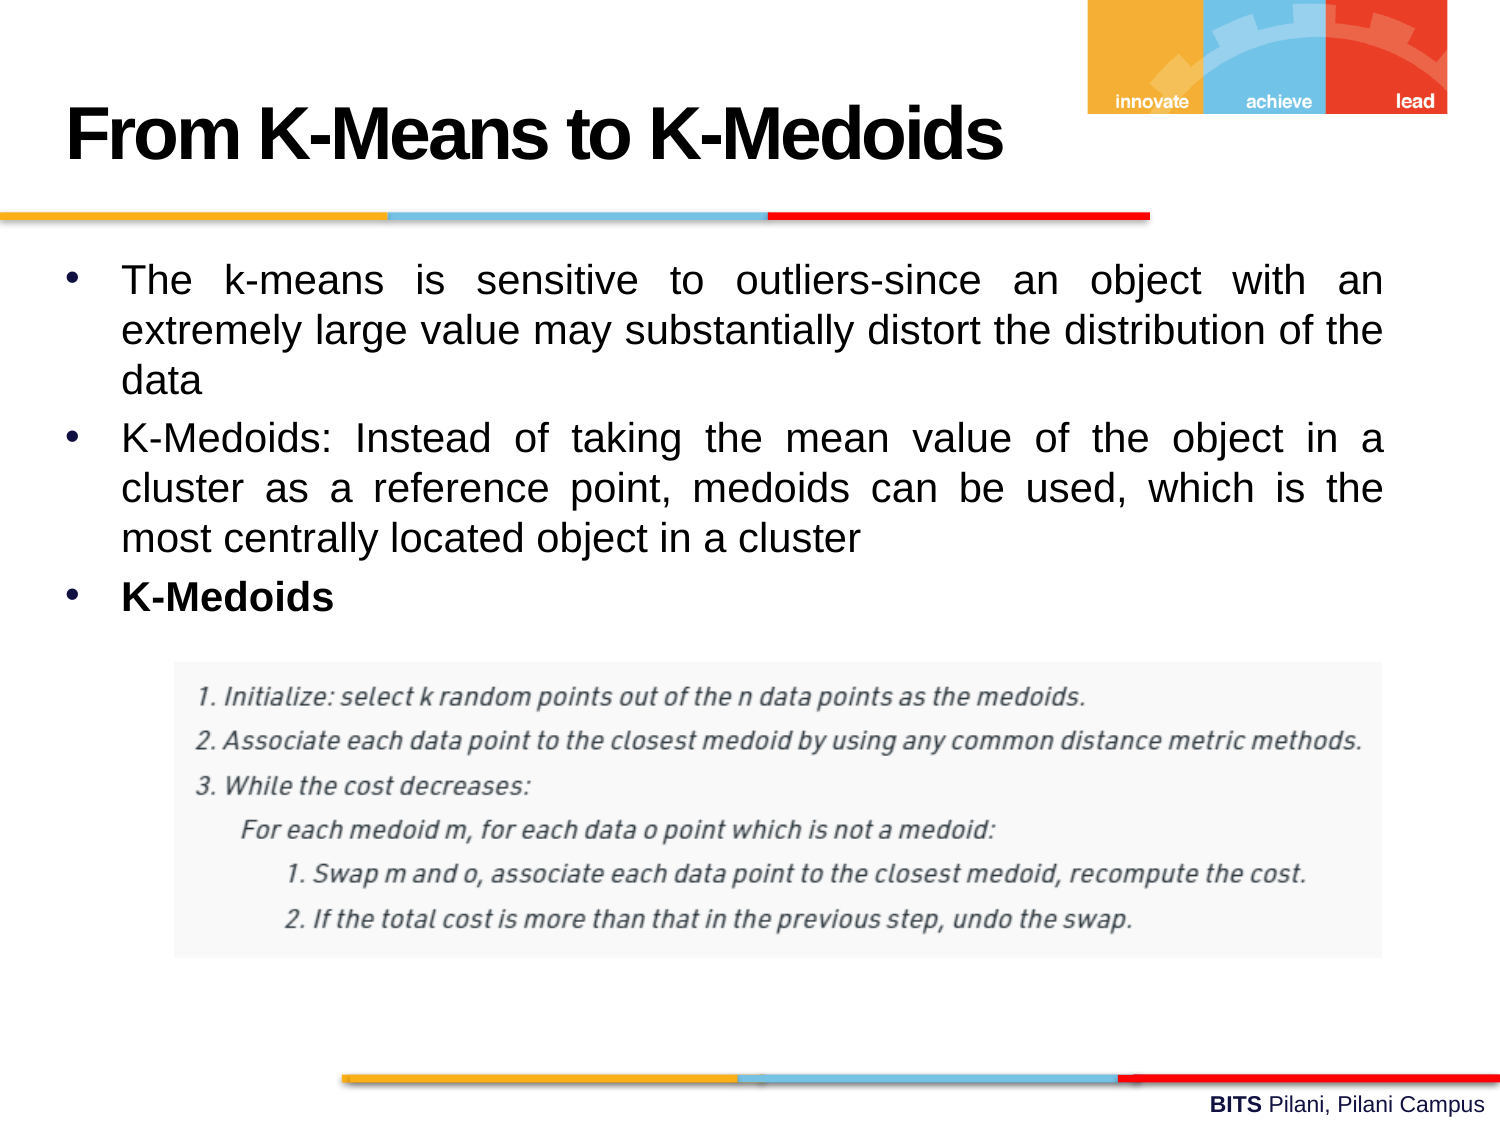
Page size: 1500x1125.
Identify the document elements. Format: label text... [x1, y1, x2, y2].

picture [1087, 0, 1448, 114]
picture [174, 662, 1382, 959]
list The k-means is sensitive to outliers-since an object with an extremely large value may substantially distort the distribution of the data K-Medoids: Instead of taking the mean value of the object in a cluster as a reference point, medoids can be used, which is the most centrally located object in a cluster K-Medoids [49, 244, 1401, 988]
list From K-Means to K-Medoids [49, 49, 1401, 226]
